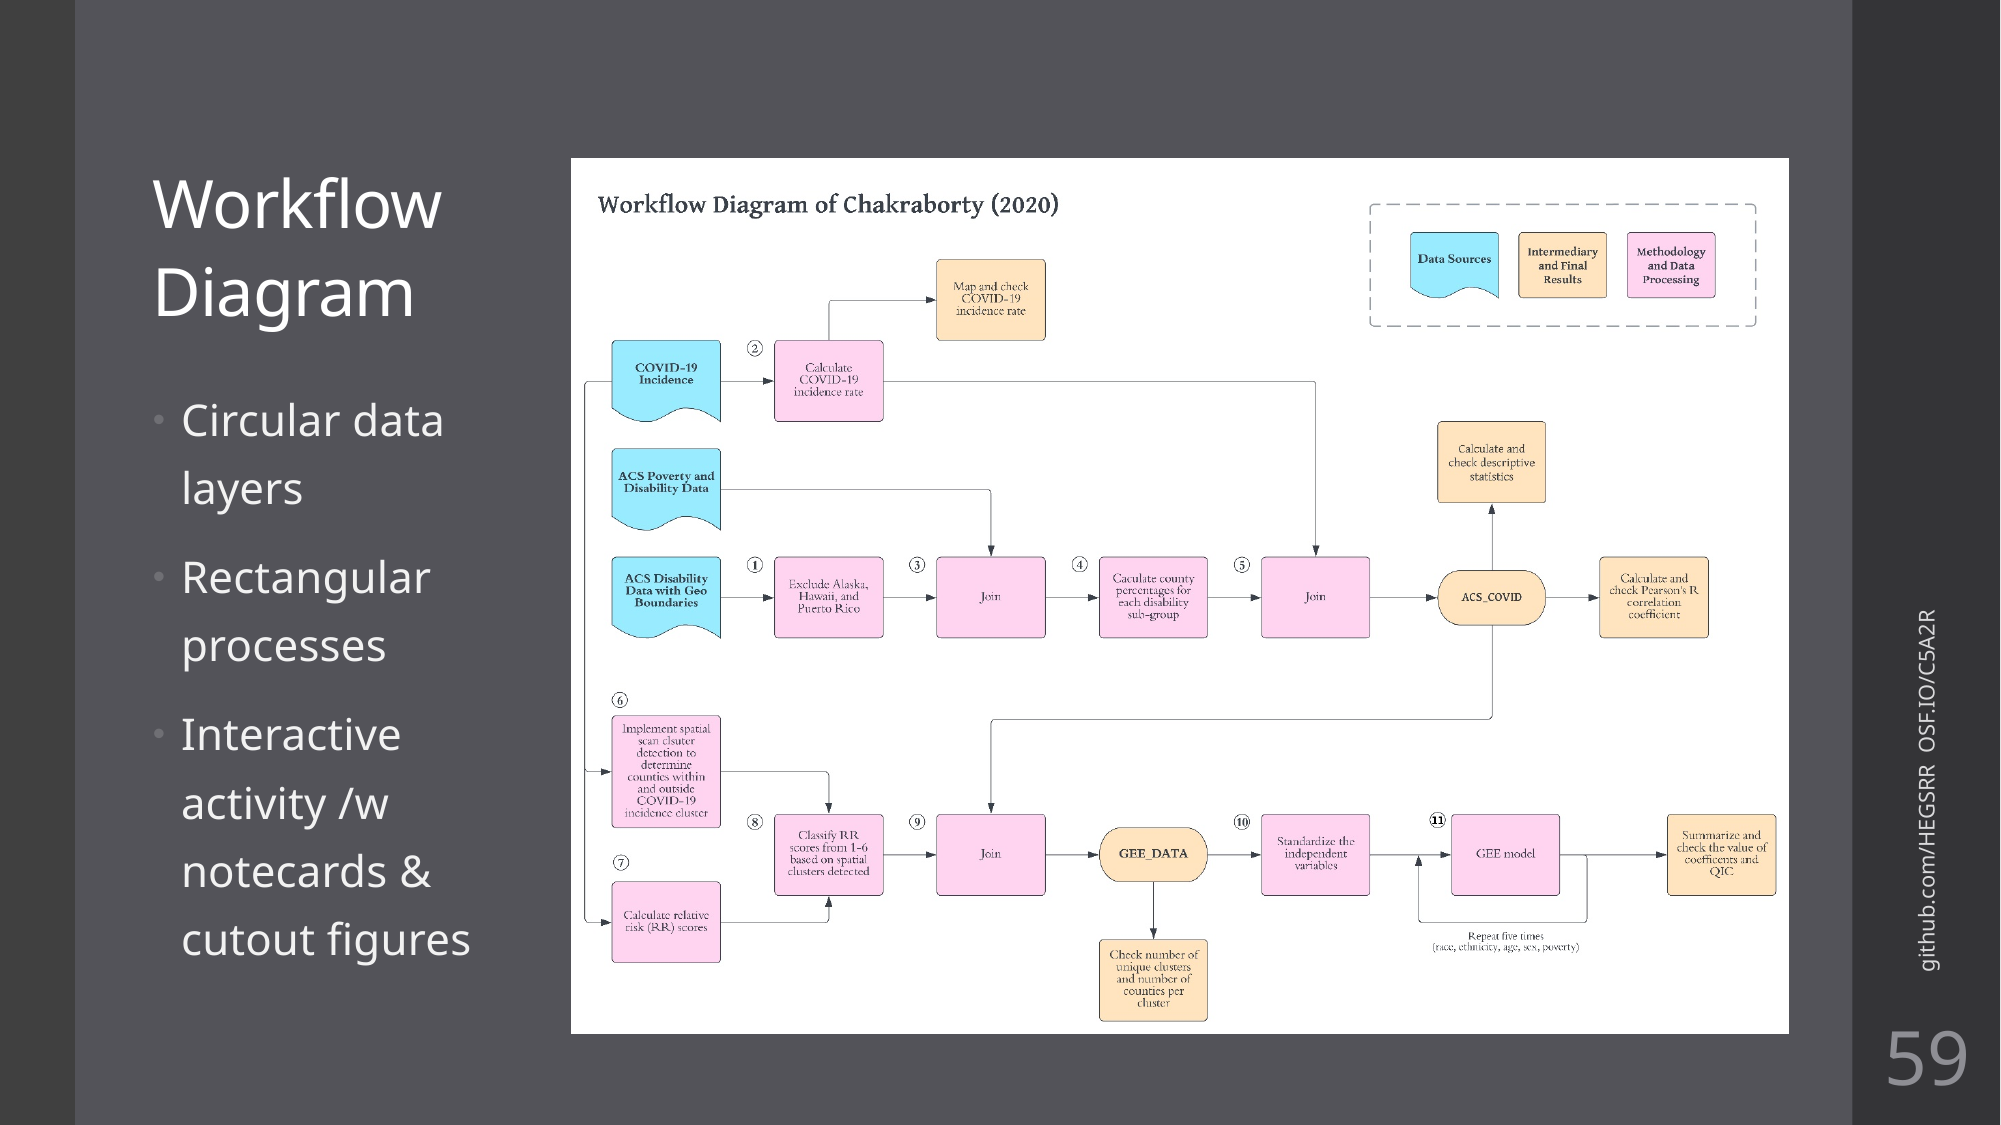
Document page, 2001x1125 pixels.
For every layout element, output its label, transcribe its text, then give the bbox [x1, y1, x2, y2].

title Workflow Diagram [138, 75, 576, 338]
footer github.com/HEGSRR OSF.IO/C5A2R [1897, 400, 1958, 988]
slide_number 59 [1852, 1012, 2000, 1110]
list Circular data layers Rectangular processes Interactive activity /w notecards & cutout figures [138, 369, 509, 1013]
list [571, 158, 1789, 1034]
